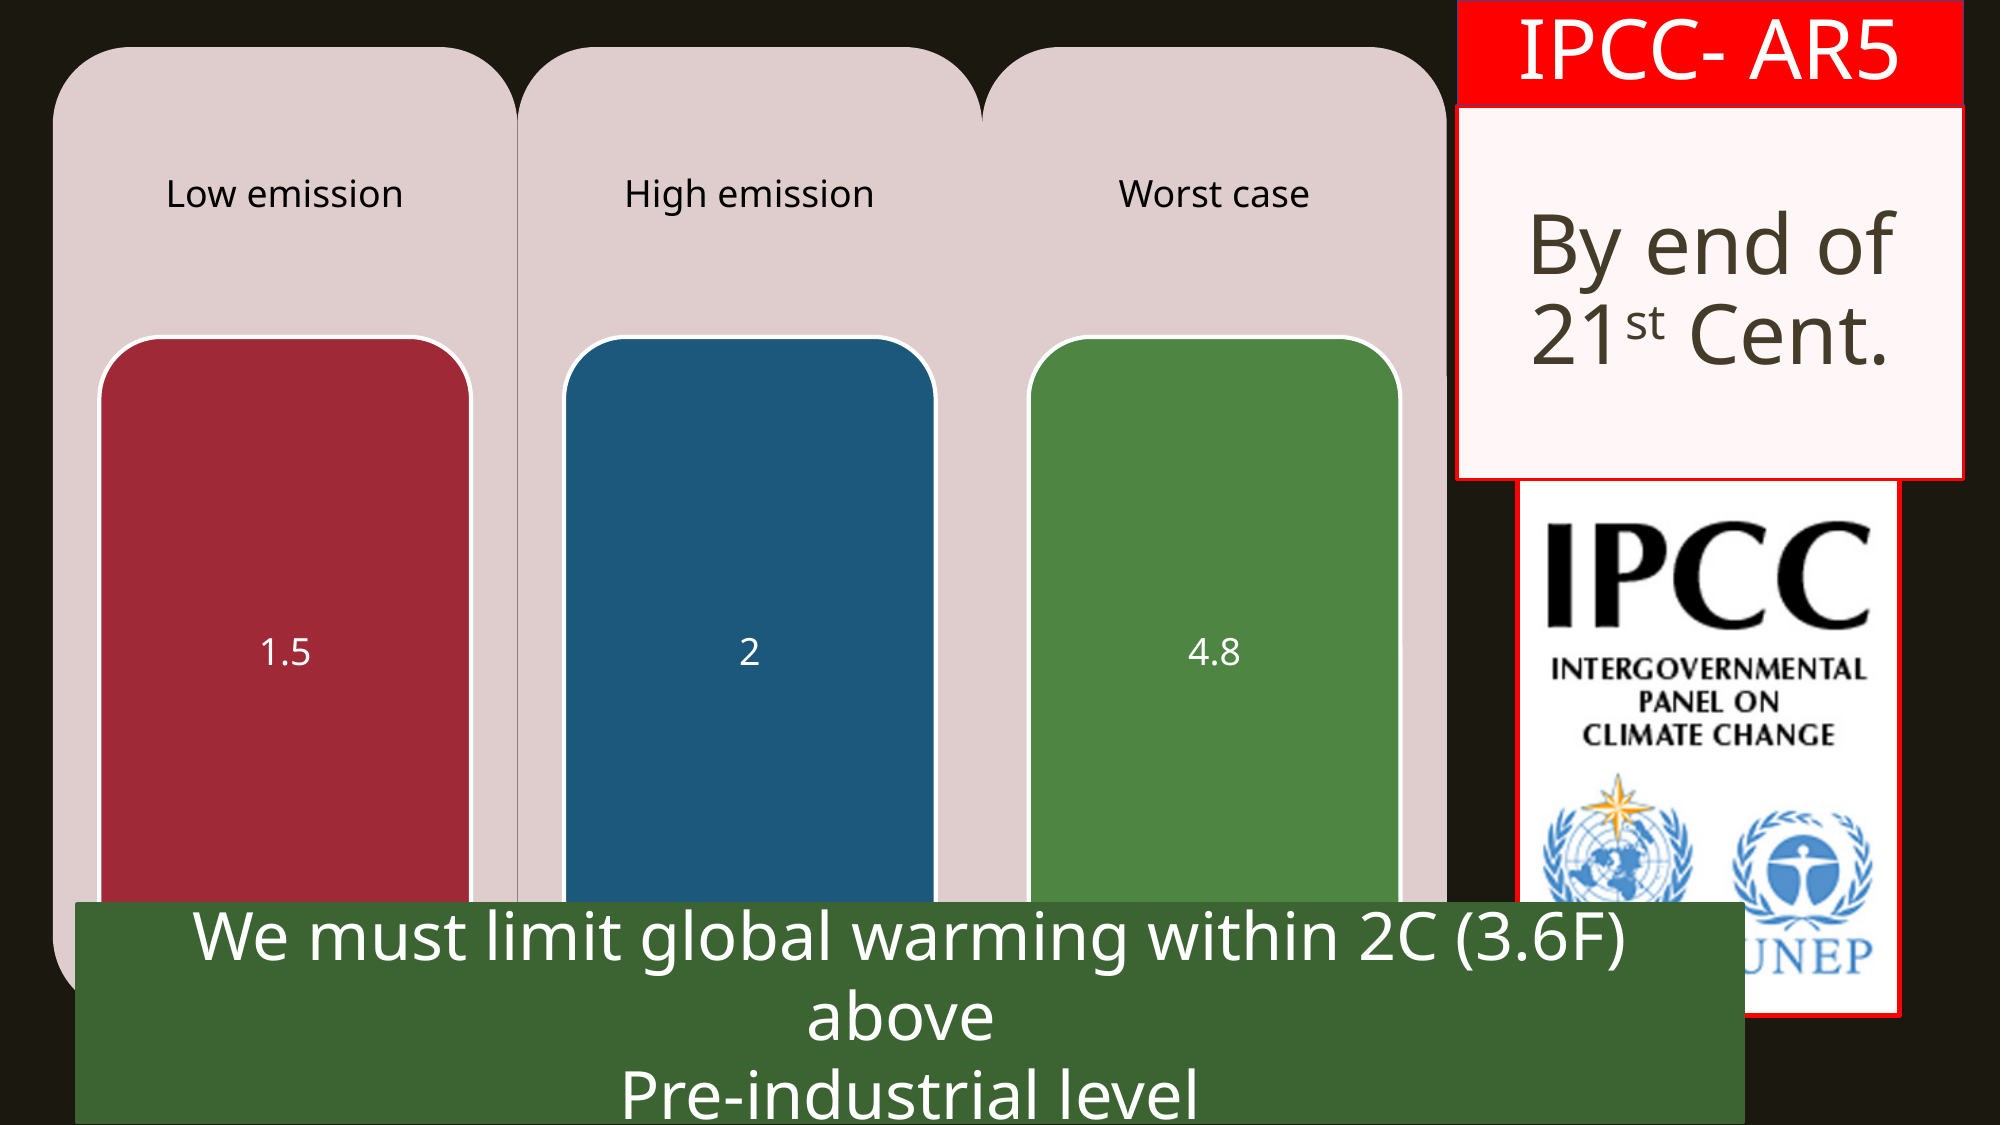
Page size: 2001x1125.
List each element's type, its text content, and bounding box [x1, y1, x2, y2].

list IPCC- AR5 [1457, 0, 1964, 106]
title By end of 21st Cent. [1455, 104, 1965, 481]
text_box We must limit global warming within 2C (3.6F) above Pre-industrial level [75, 902, 1745, 1124]
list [52, 46, 1448, 1014]
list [1519, 478, 1898, 1014]
